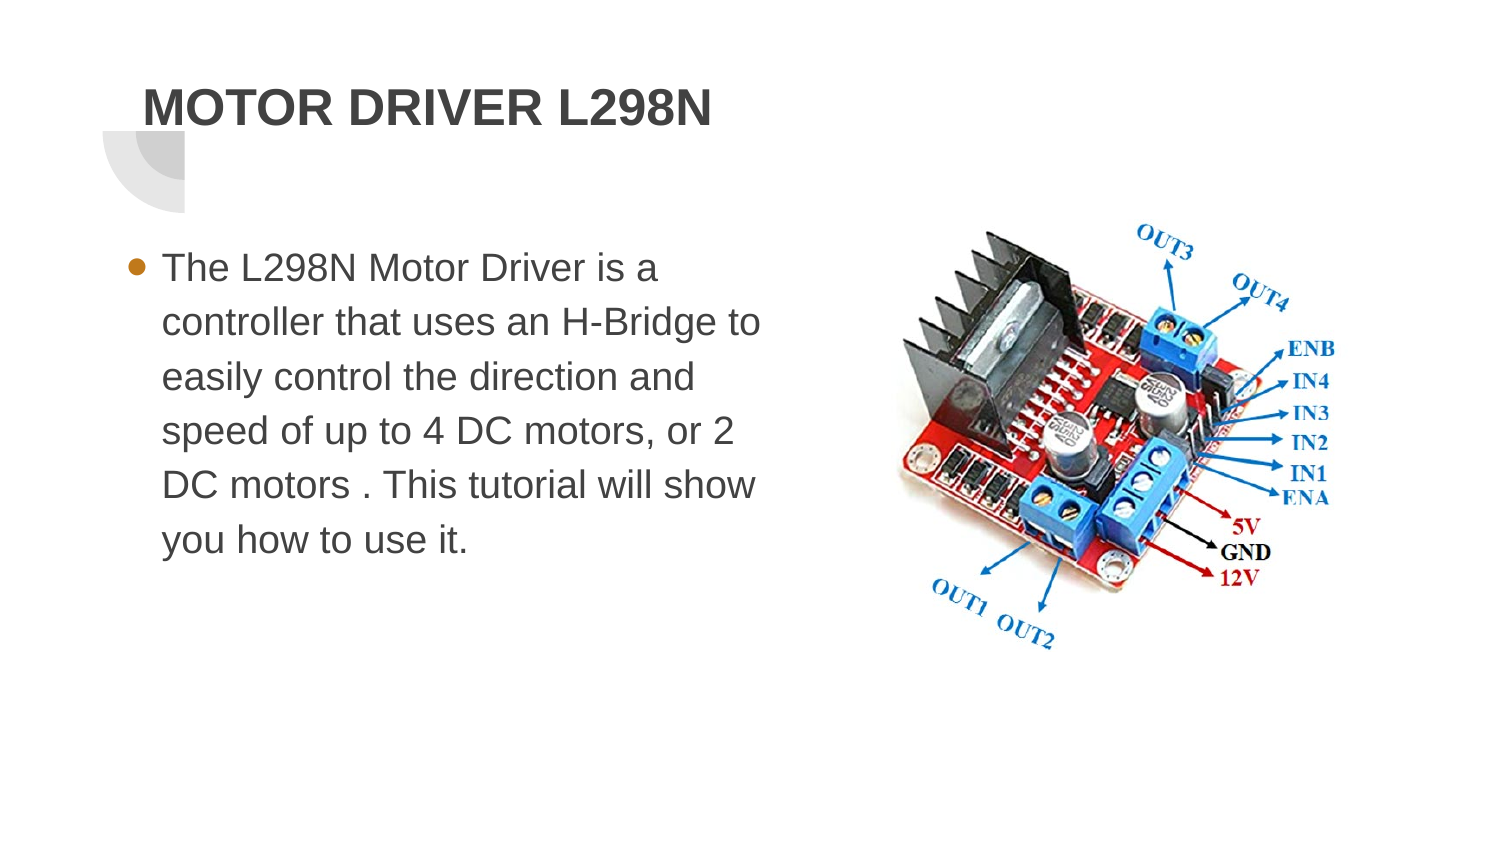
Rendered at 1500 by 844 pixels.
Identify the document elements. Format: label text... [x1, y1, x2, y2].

picture [794, 219, 1443, 652]
title MOTOR DRIVER L298N [127, 66, 1167, 153]
list The L298N Motor Driver is a controller that uses an H-Bridge to easily control the direction and speed of up to 4 DC motors, or 2 DC motors . This tutorial will show you how to use it. [109, 219, 785, 701]
